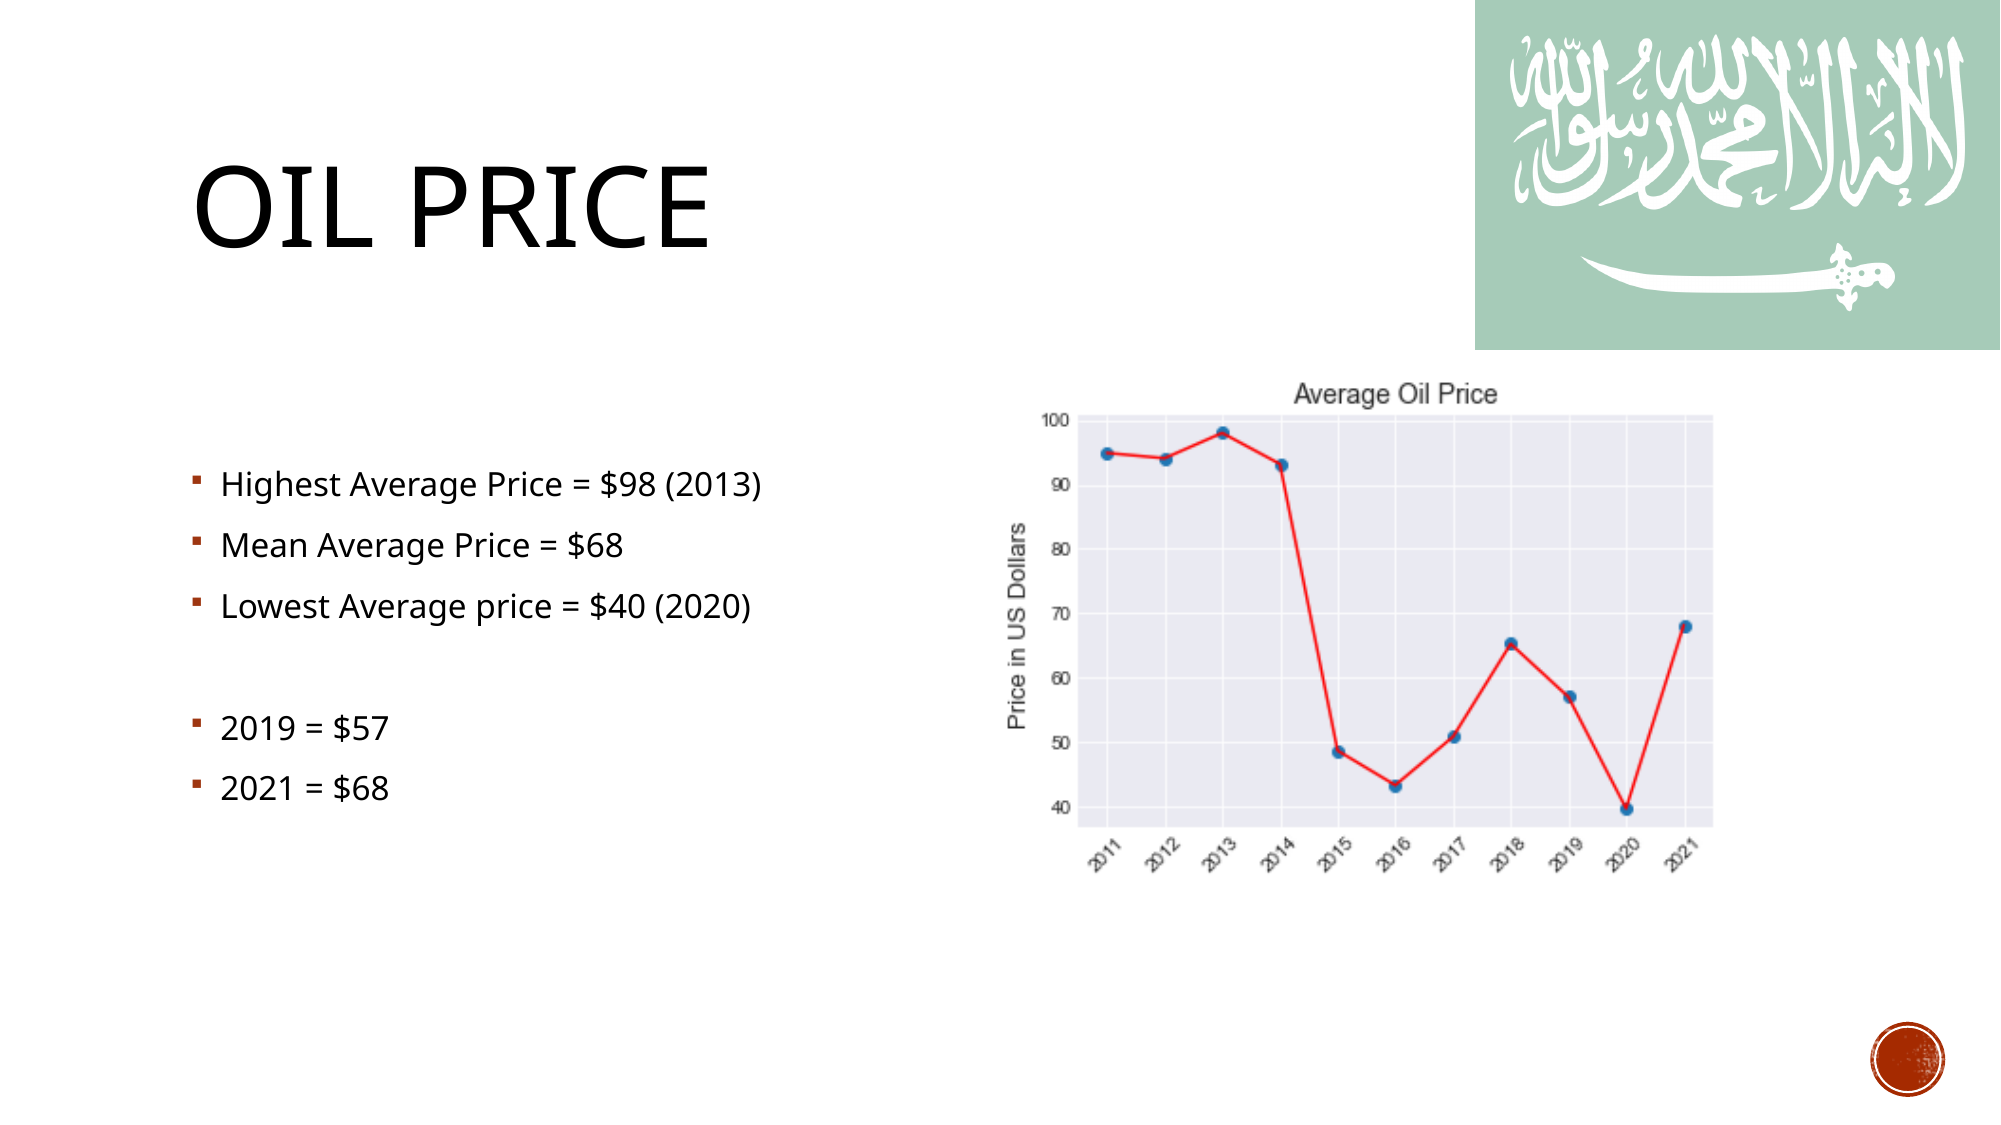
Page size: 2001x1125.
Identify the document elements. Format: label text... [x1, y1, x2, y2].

picture [976, 349, 1795, 878]
picture [1477, 2, 1999, 348]
title Oil Price [175, 79, 1475, 344]
list Highest Average Price = $98 (2013) Mean Average Price = $68 Lowest Average price = $40 (2020) 2019 = $57 2021 = $68 [175, 460, 959, 1125]
